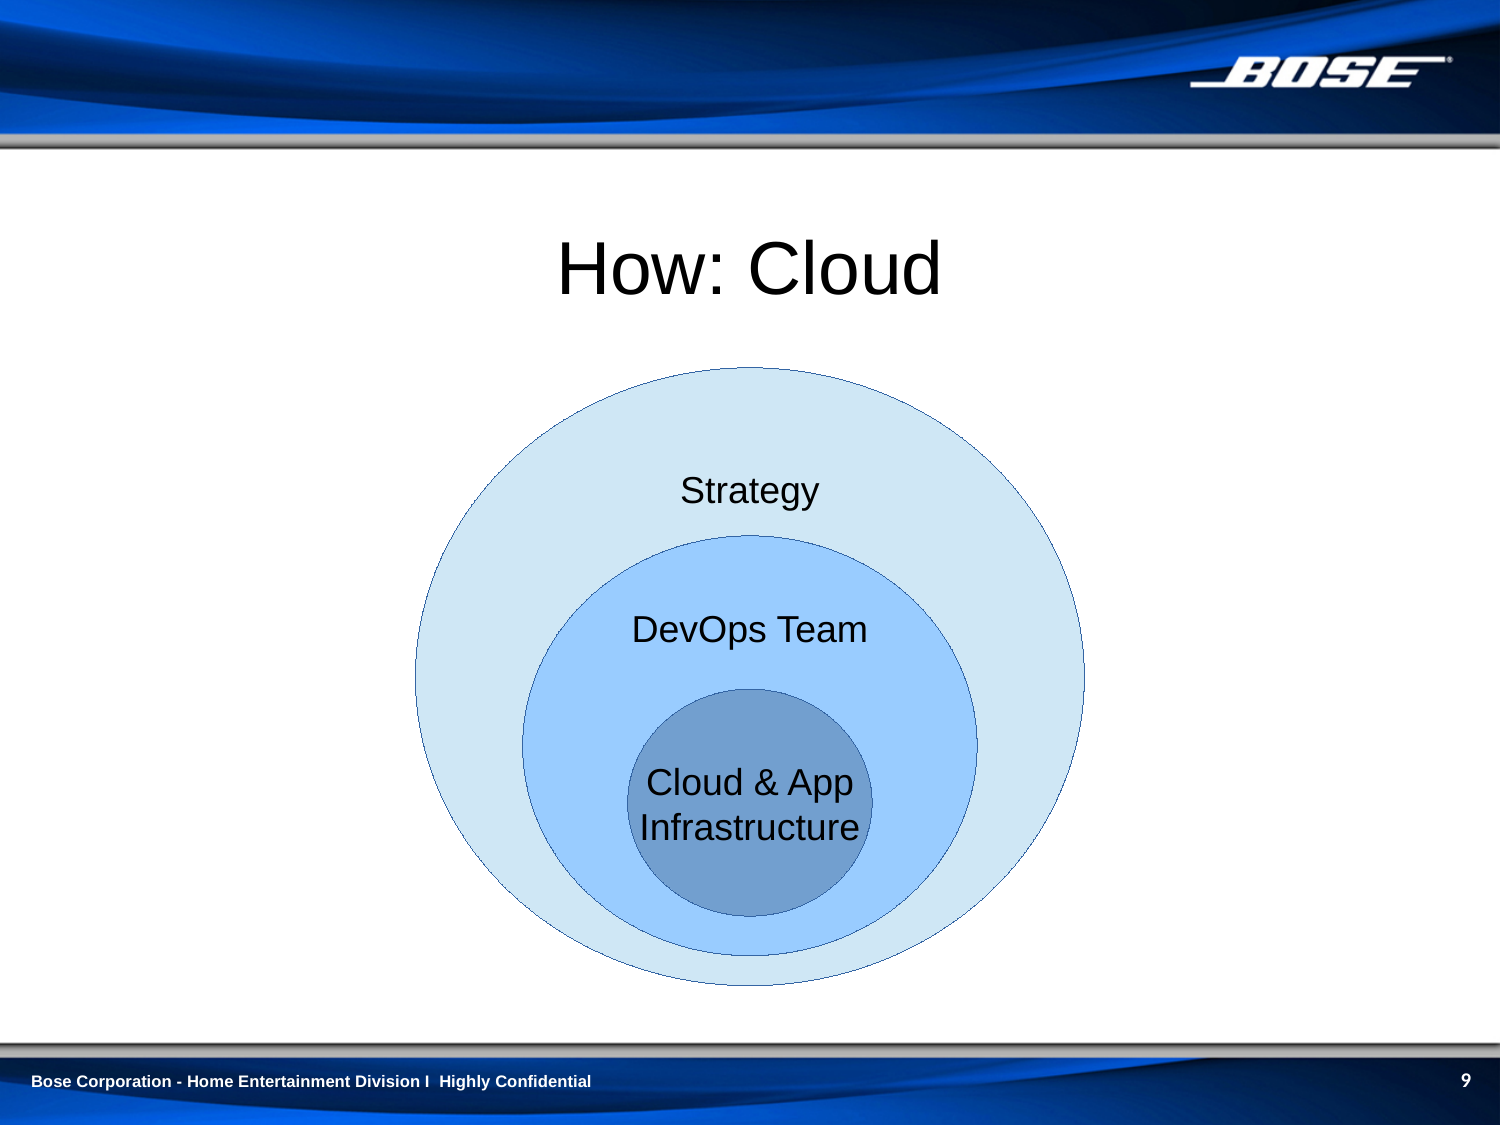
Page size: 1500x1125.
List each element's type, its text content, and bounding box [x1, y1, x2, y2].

text_box Strategy [415, 367, 1085, 986]
text_box Cloud & App Infrastructure [627, 689, 873, 917]
text_box How: Cloud [75, 185, 1425, 345]
text_box DevOps Team [522, 535, 978, 956]
picture [0, 0, 1500, 1125]
